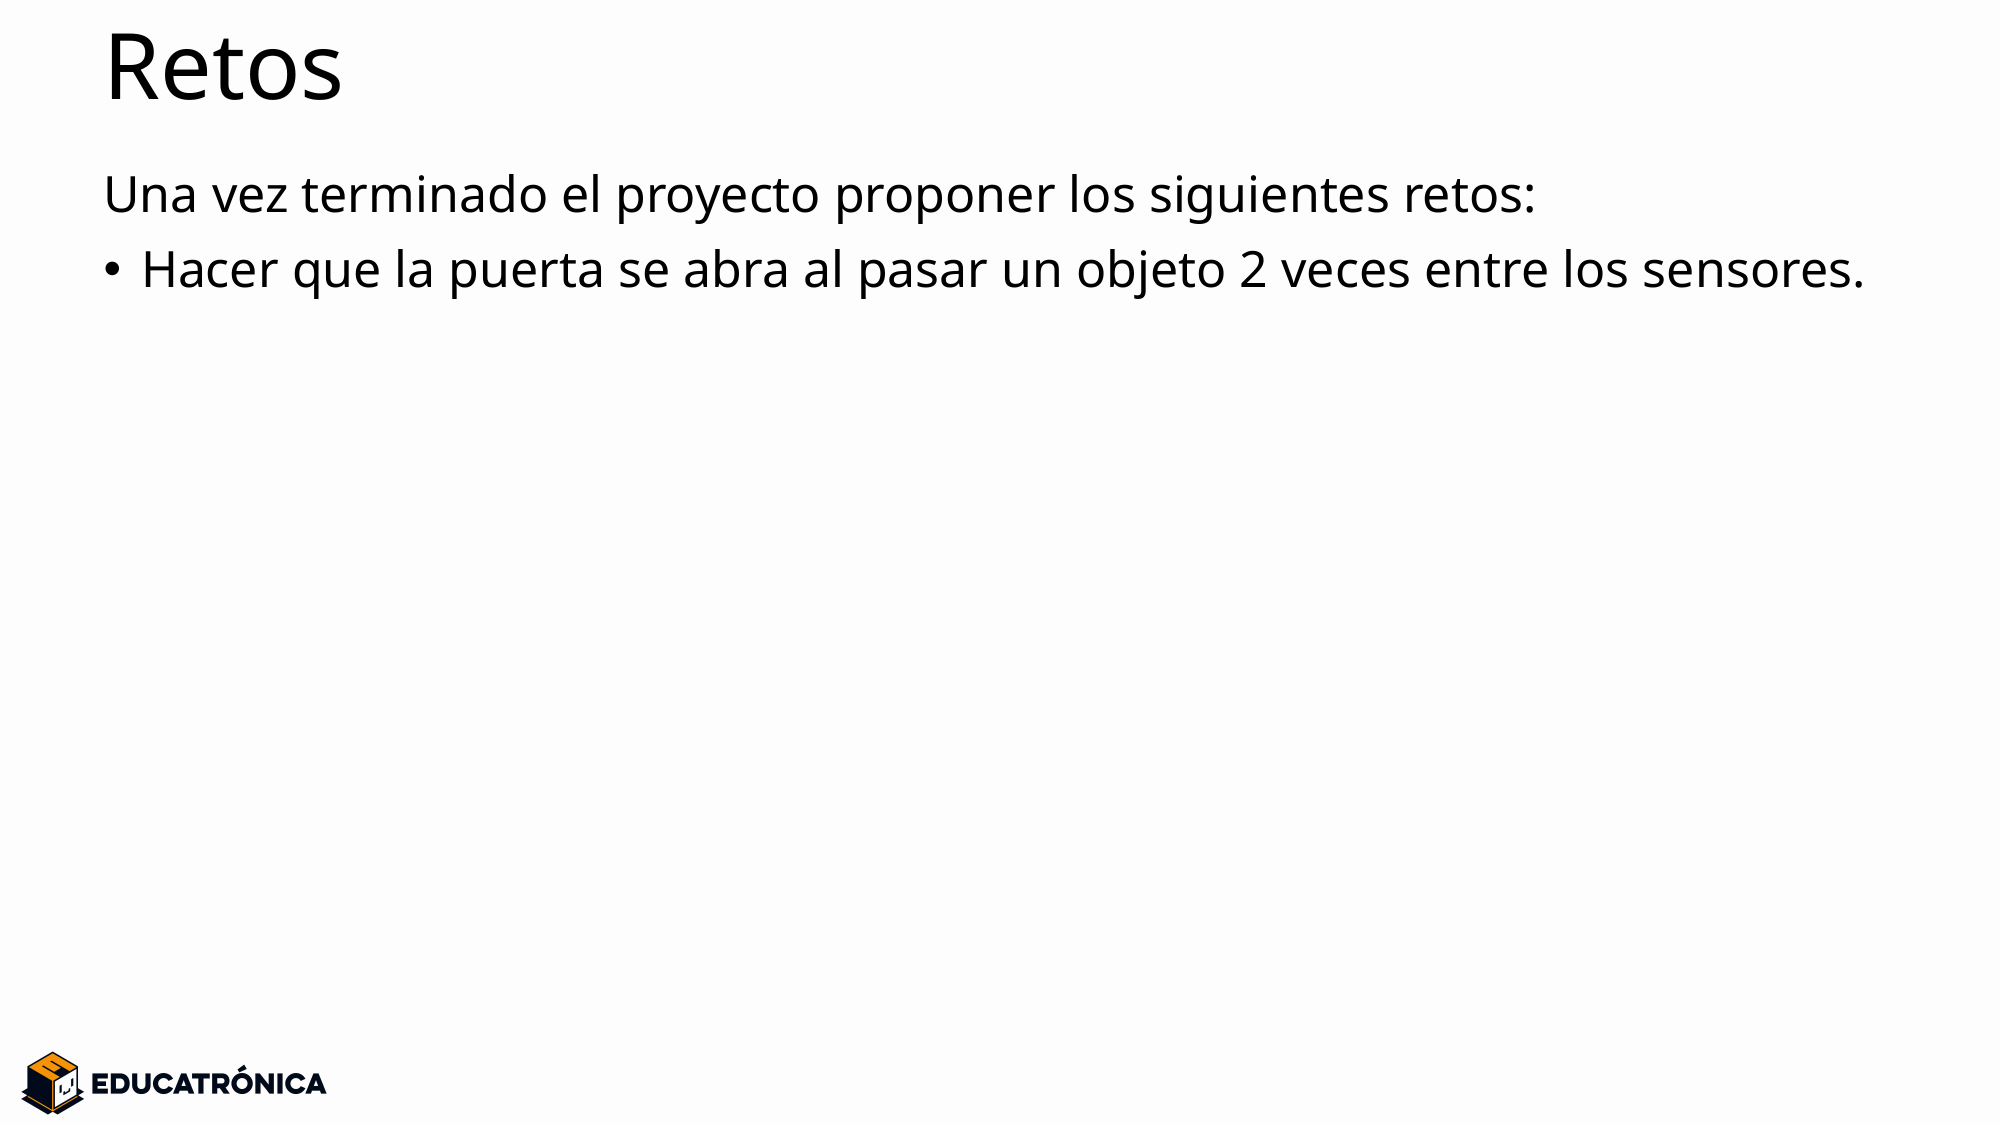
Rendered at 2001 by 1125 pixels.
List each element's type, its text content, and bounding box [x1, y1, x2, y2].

list Una vez terminado el proyecto proponer los siguientes retos: Hacer que la puerta se abra al pasar un objeto 2 veces entre los sensores. [88, 162, 1912, 1037]
title Retos [88, 7, 1912, 133]
picture [19, 1048, 330, 1118]
